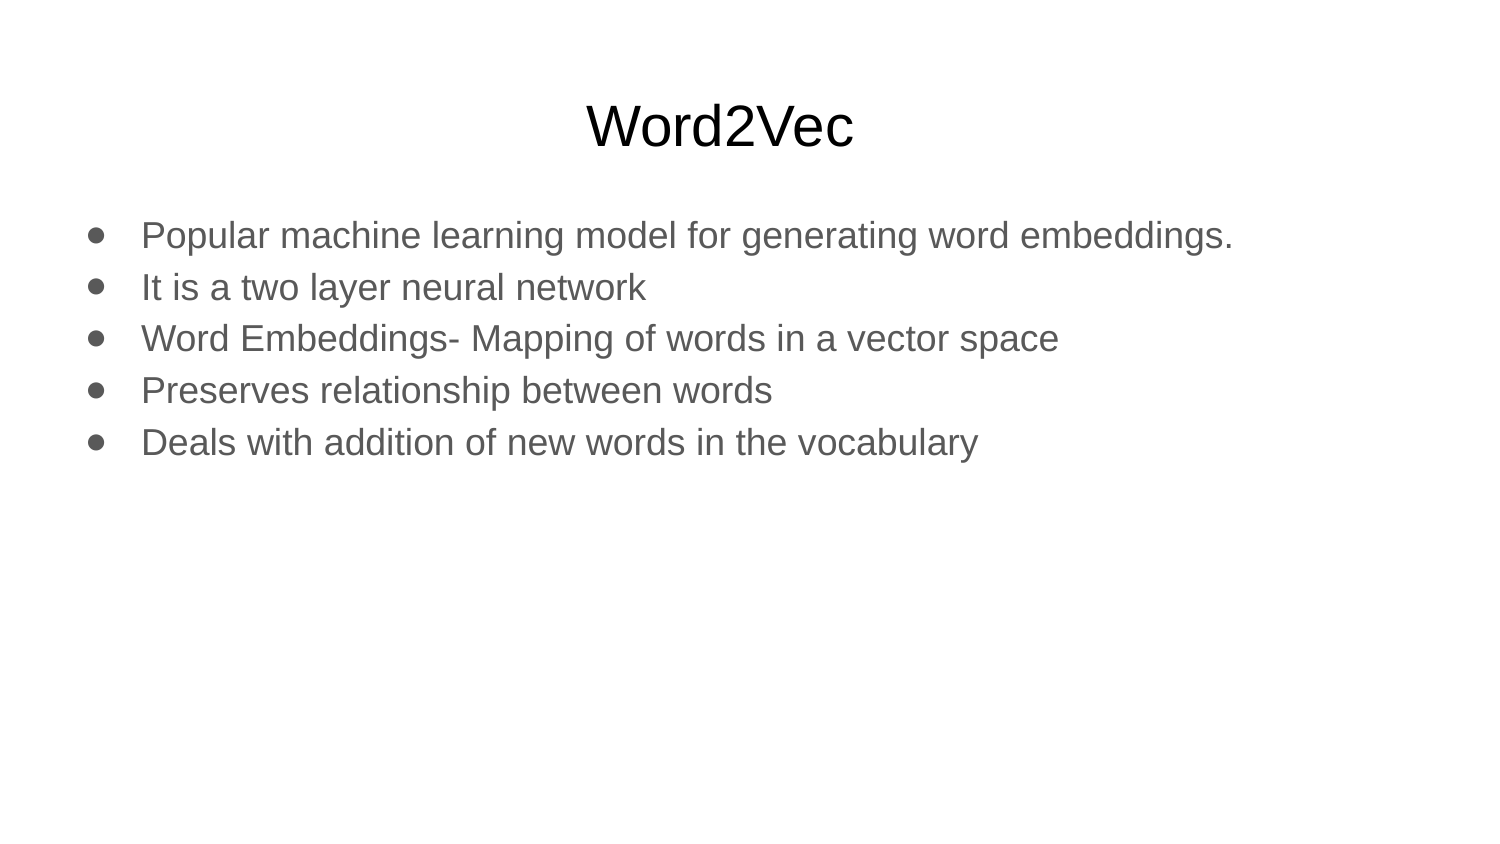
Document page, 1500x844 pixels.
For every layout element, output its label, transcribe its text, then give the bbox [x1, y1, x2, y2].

title Word2Vec [51, 72, 1449, 167]
list Popular machine learning model for generating word embeddings. It is a two layer neural network Word Embeddings- Mapping of words in a vector space Preserves relationship between words Deals with addition of new words in the vocabulary [51, 189, 1449, 750]
